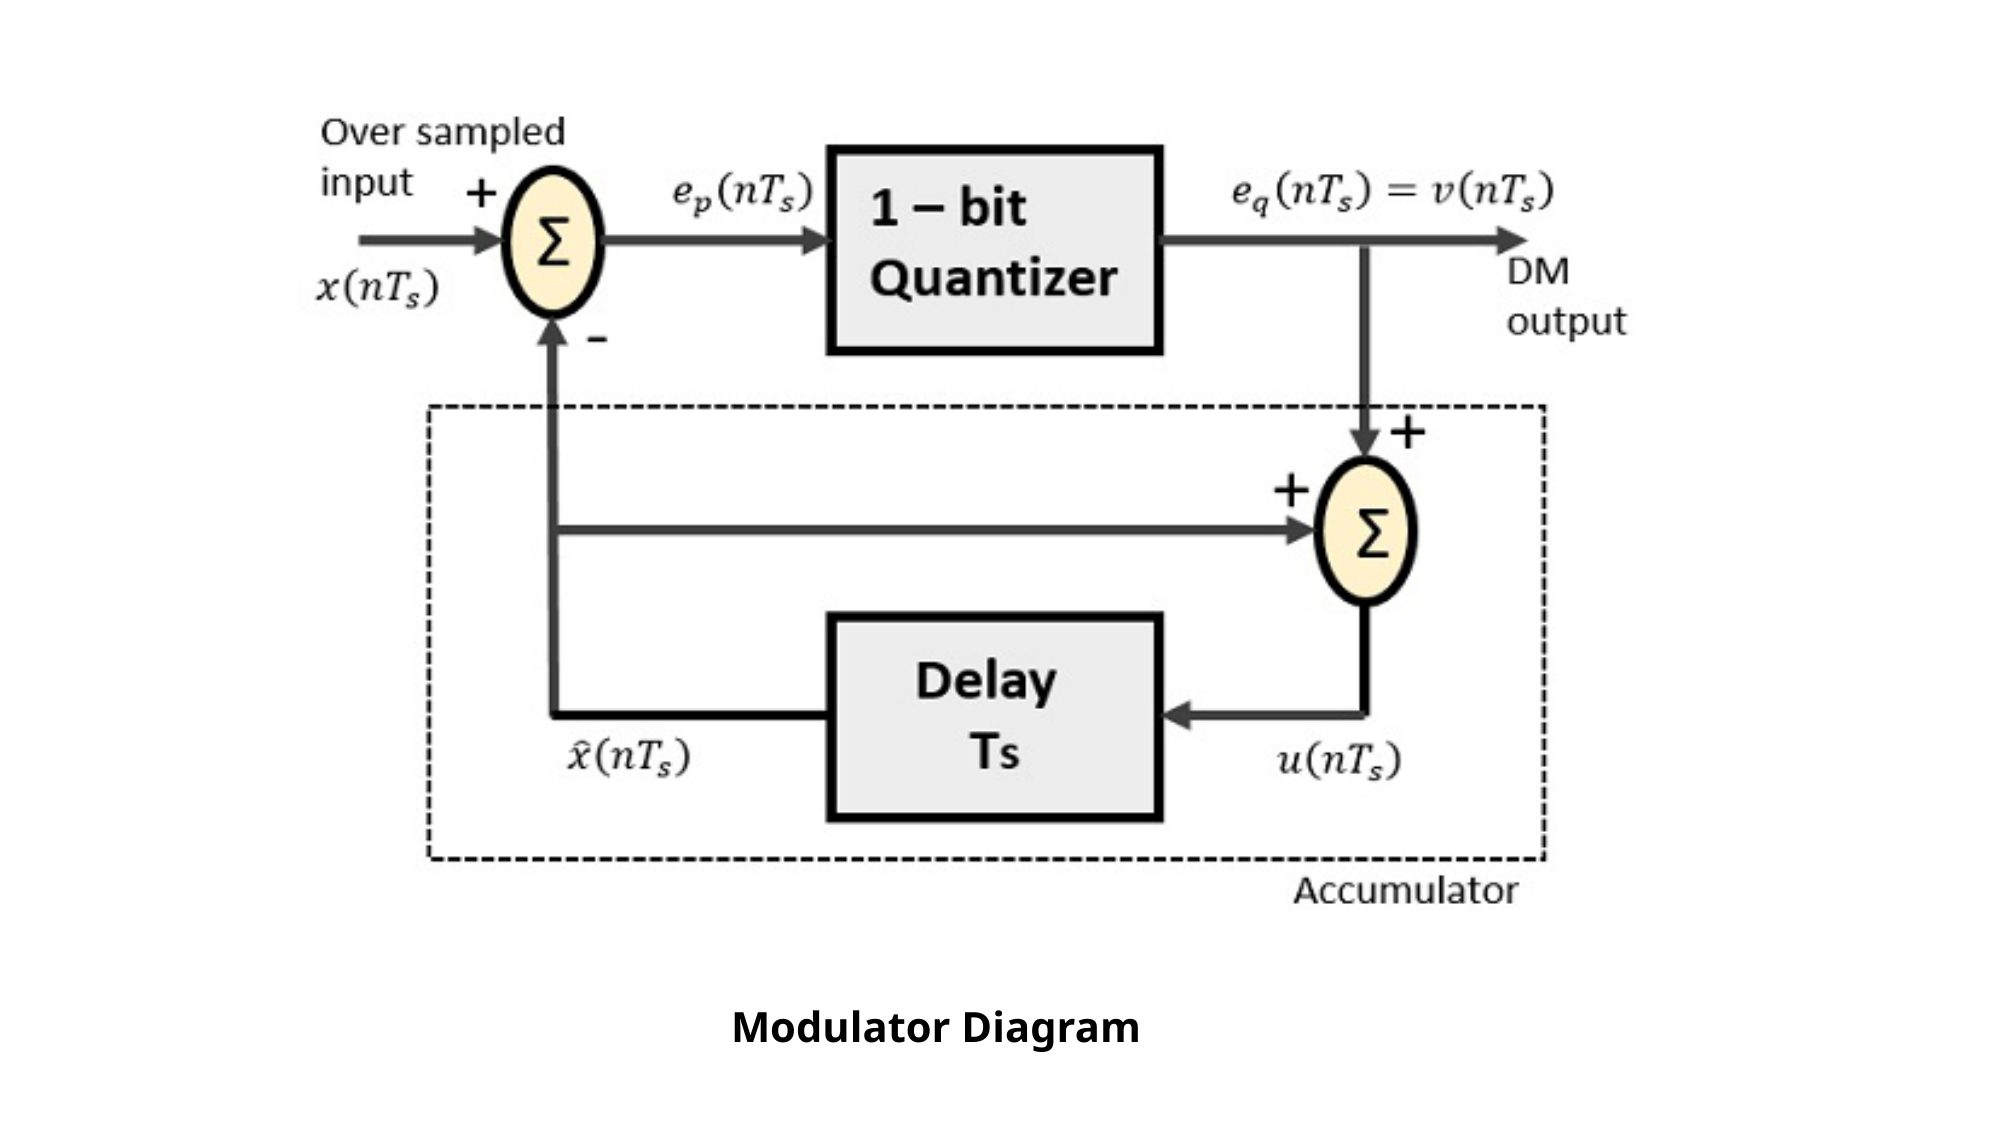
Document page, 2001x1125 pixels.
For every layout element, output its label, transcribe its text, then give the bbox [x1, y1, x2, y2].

title Modulator Diagram [716, 920, 2000, 1125]
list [255, 57, 1706, 962]
